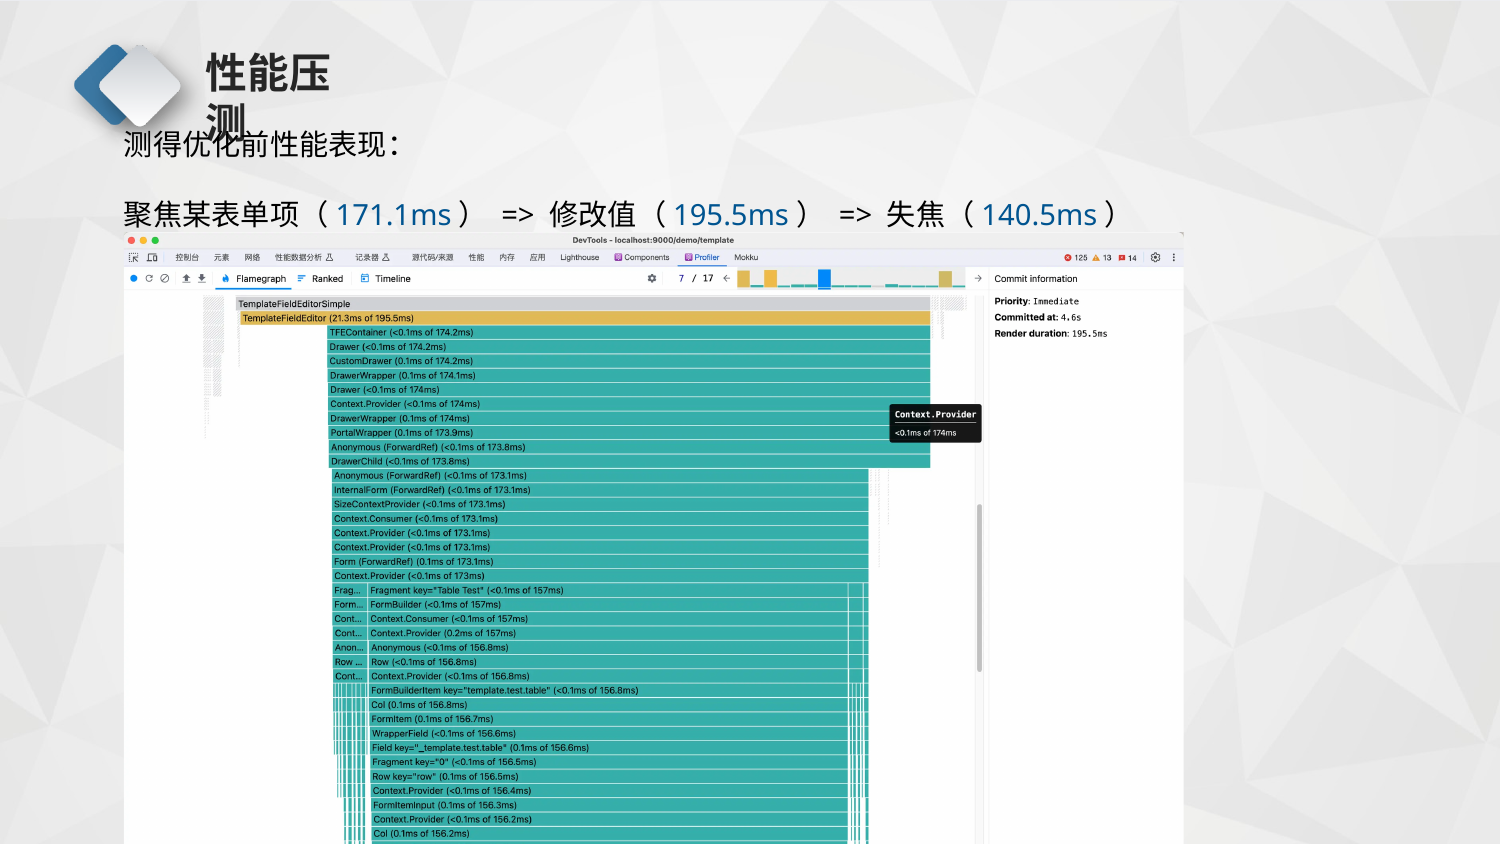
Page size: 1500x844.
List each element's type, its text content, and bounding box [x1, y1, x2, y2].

text_box 测得优化前性能表现： 聚焦某表单项（171.1ms） => 修改值（195.5ms） => 失焦（140.5ms） [123, 126, 1472, 232]
title 性能压测 [194, 41, 384, 103]
picture [0, 1, 1500, 844]
